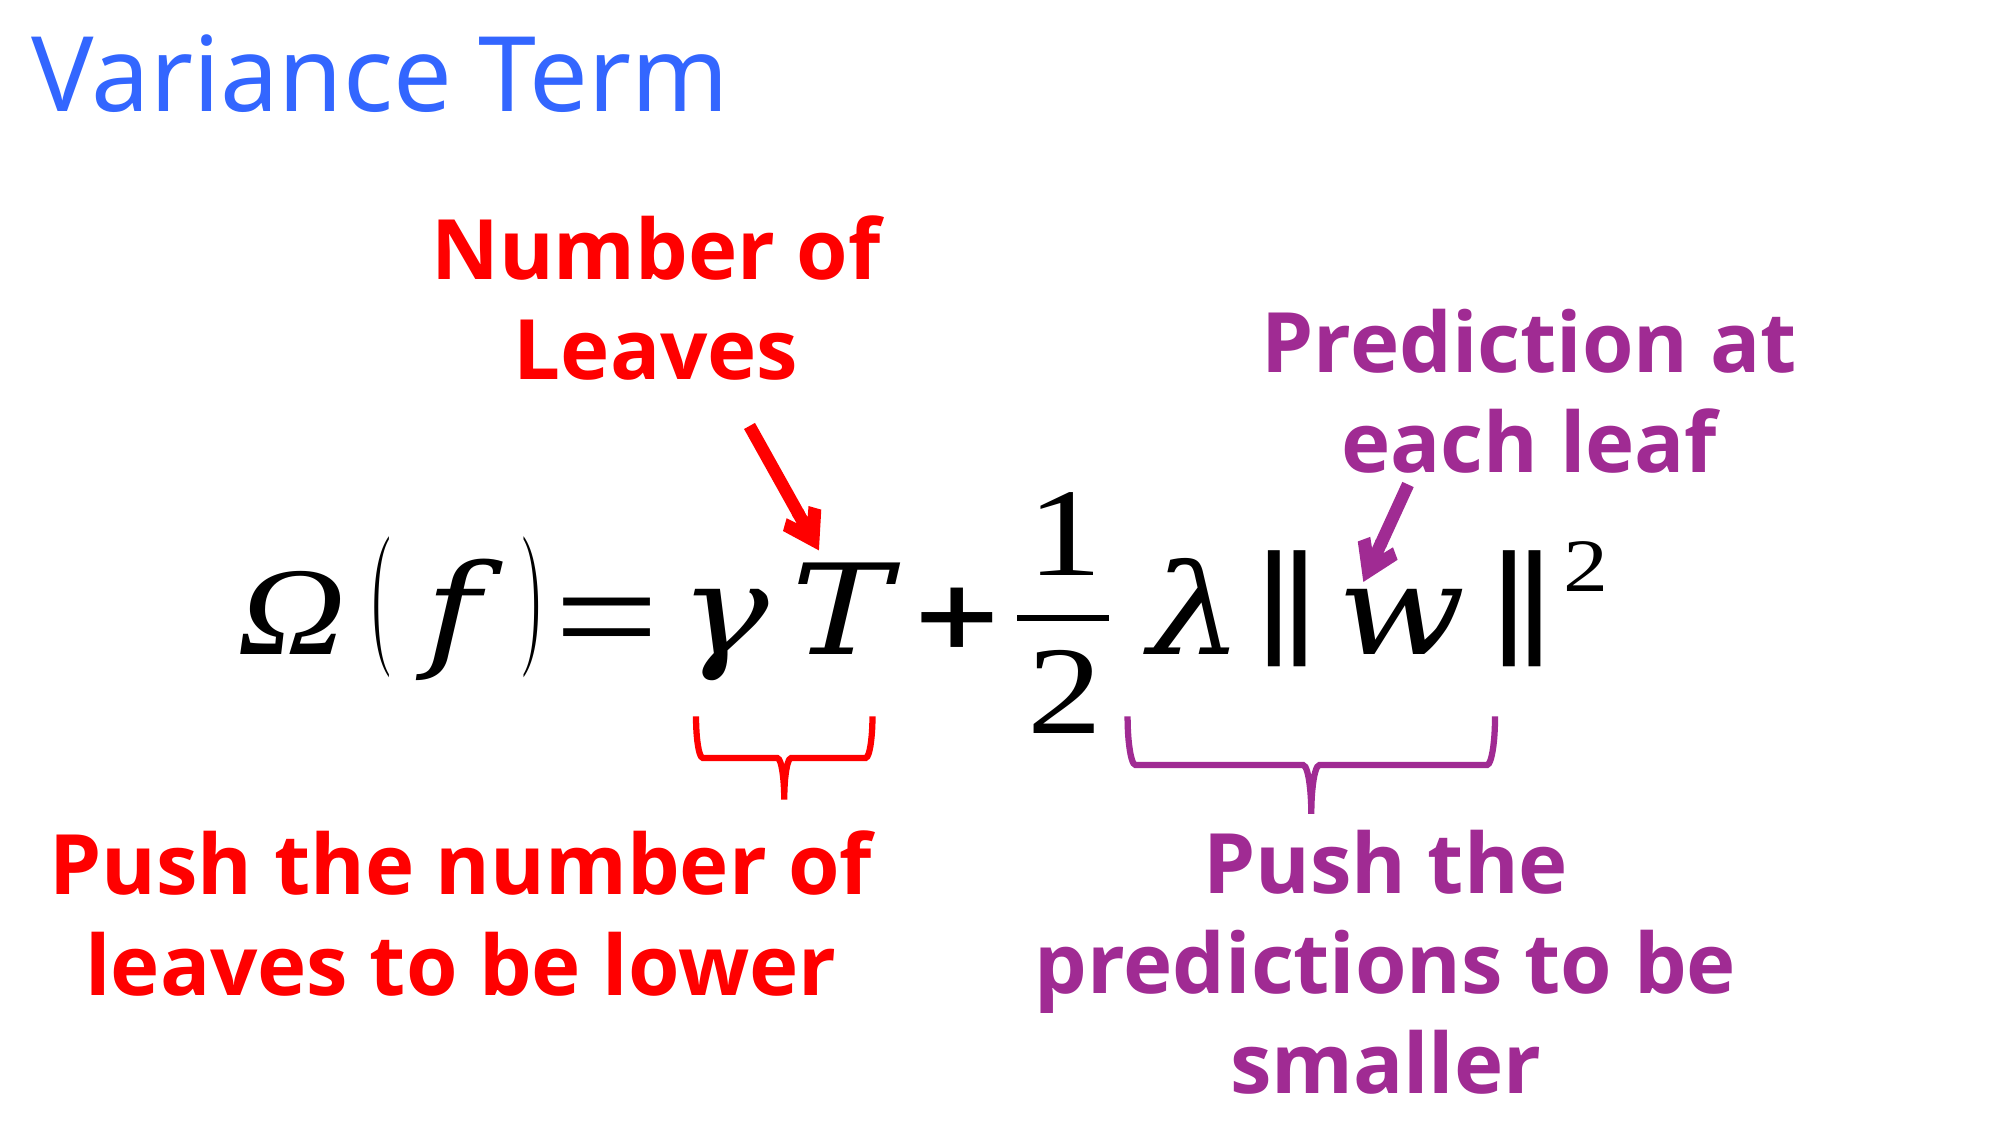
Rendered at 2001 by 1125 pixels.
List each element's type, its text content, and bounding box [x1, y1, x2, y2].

title Variance Term [16, 19, 838, 137]
text_box Push the number of leaves to be lower [16, 804, 906, 1019]
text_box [1362, 483, 1409, 583]
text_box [748, 425, 820, 551]
text_box [1126, 716, 1497, 803]
text_box [694, 716, 875, 800]
text_box Push the predictions to be smaller [944, 803, 1827, 1118]
text_box Number of Leaves [325, 188, 987, 404]
text_box Prediction at each leaf [1154, 281, 1905, 497]
